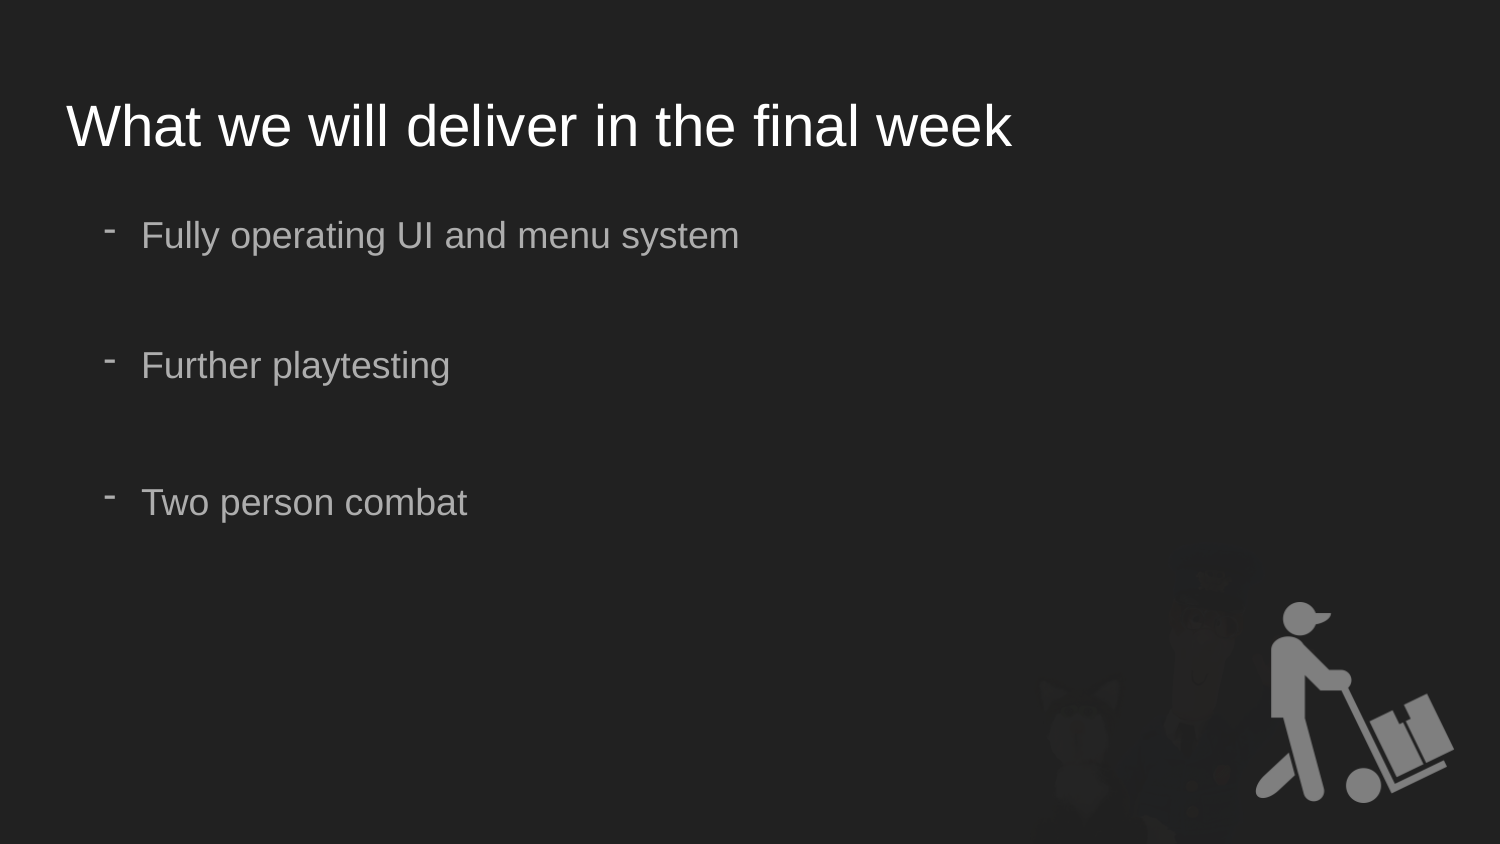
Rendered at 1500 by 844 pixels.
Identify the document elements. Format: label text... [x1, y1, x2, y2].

picture [901, 532, 1456, 844]
title What we will deliver in the final week [51, 72, 1449, 167]
list Fully operating UI and menu system Further playtesting Two person combat [51, 189, 1449, 750]
